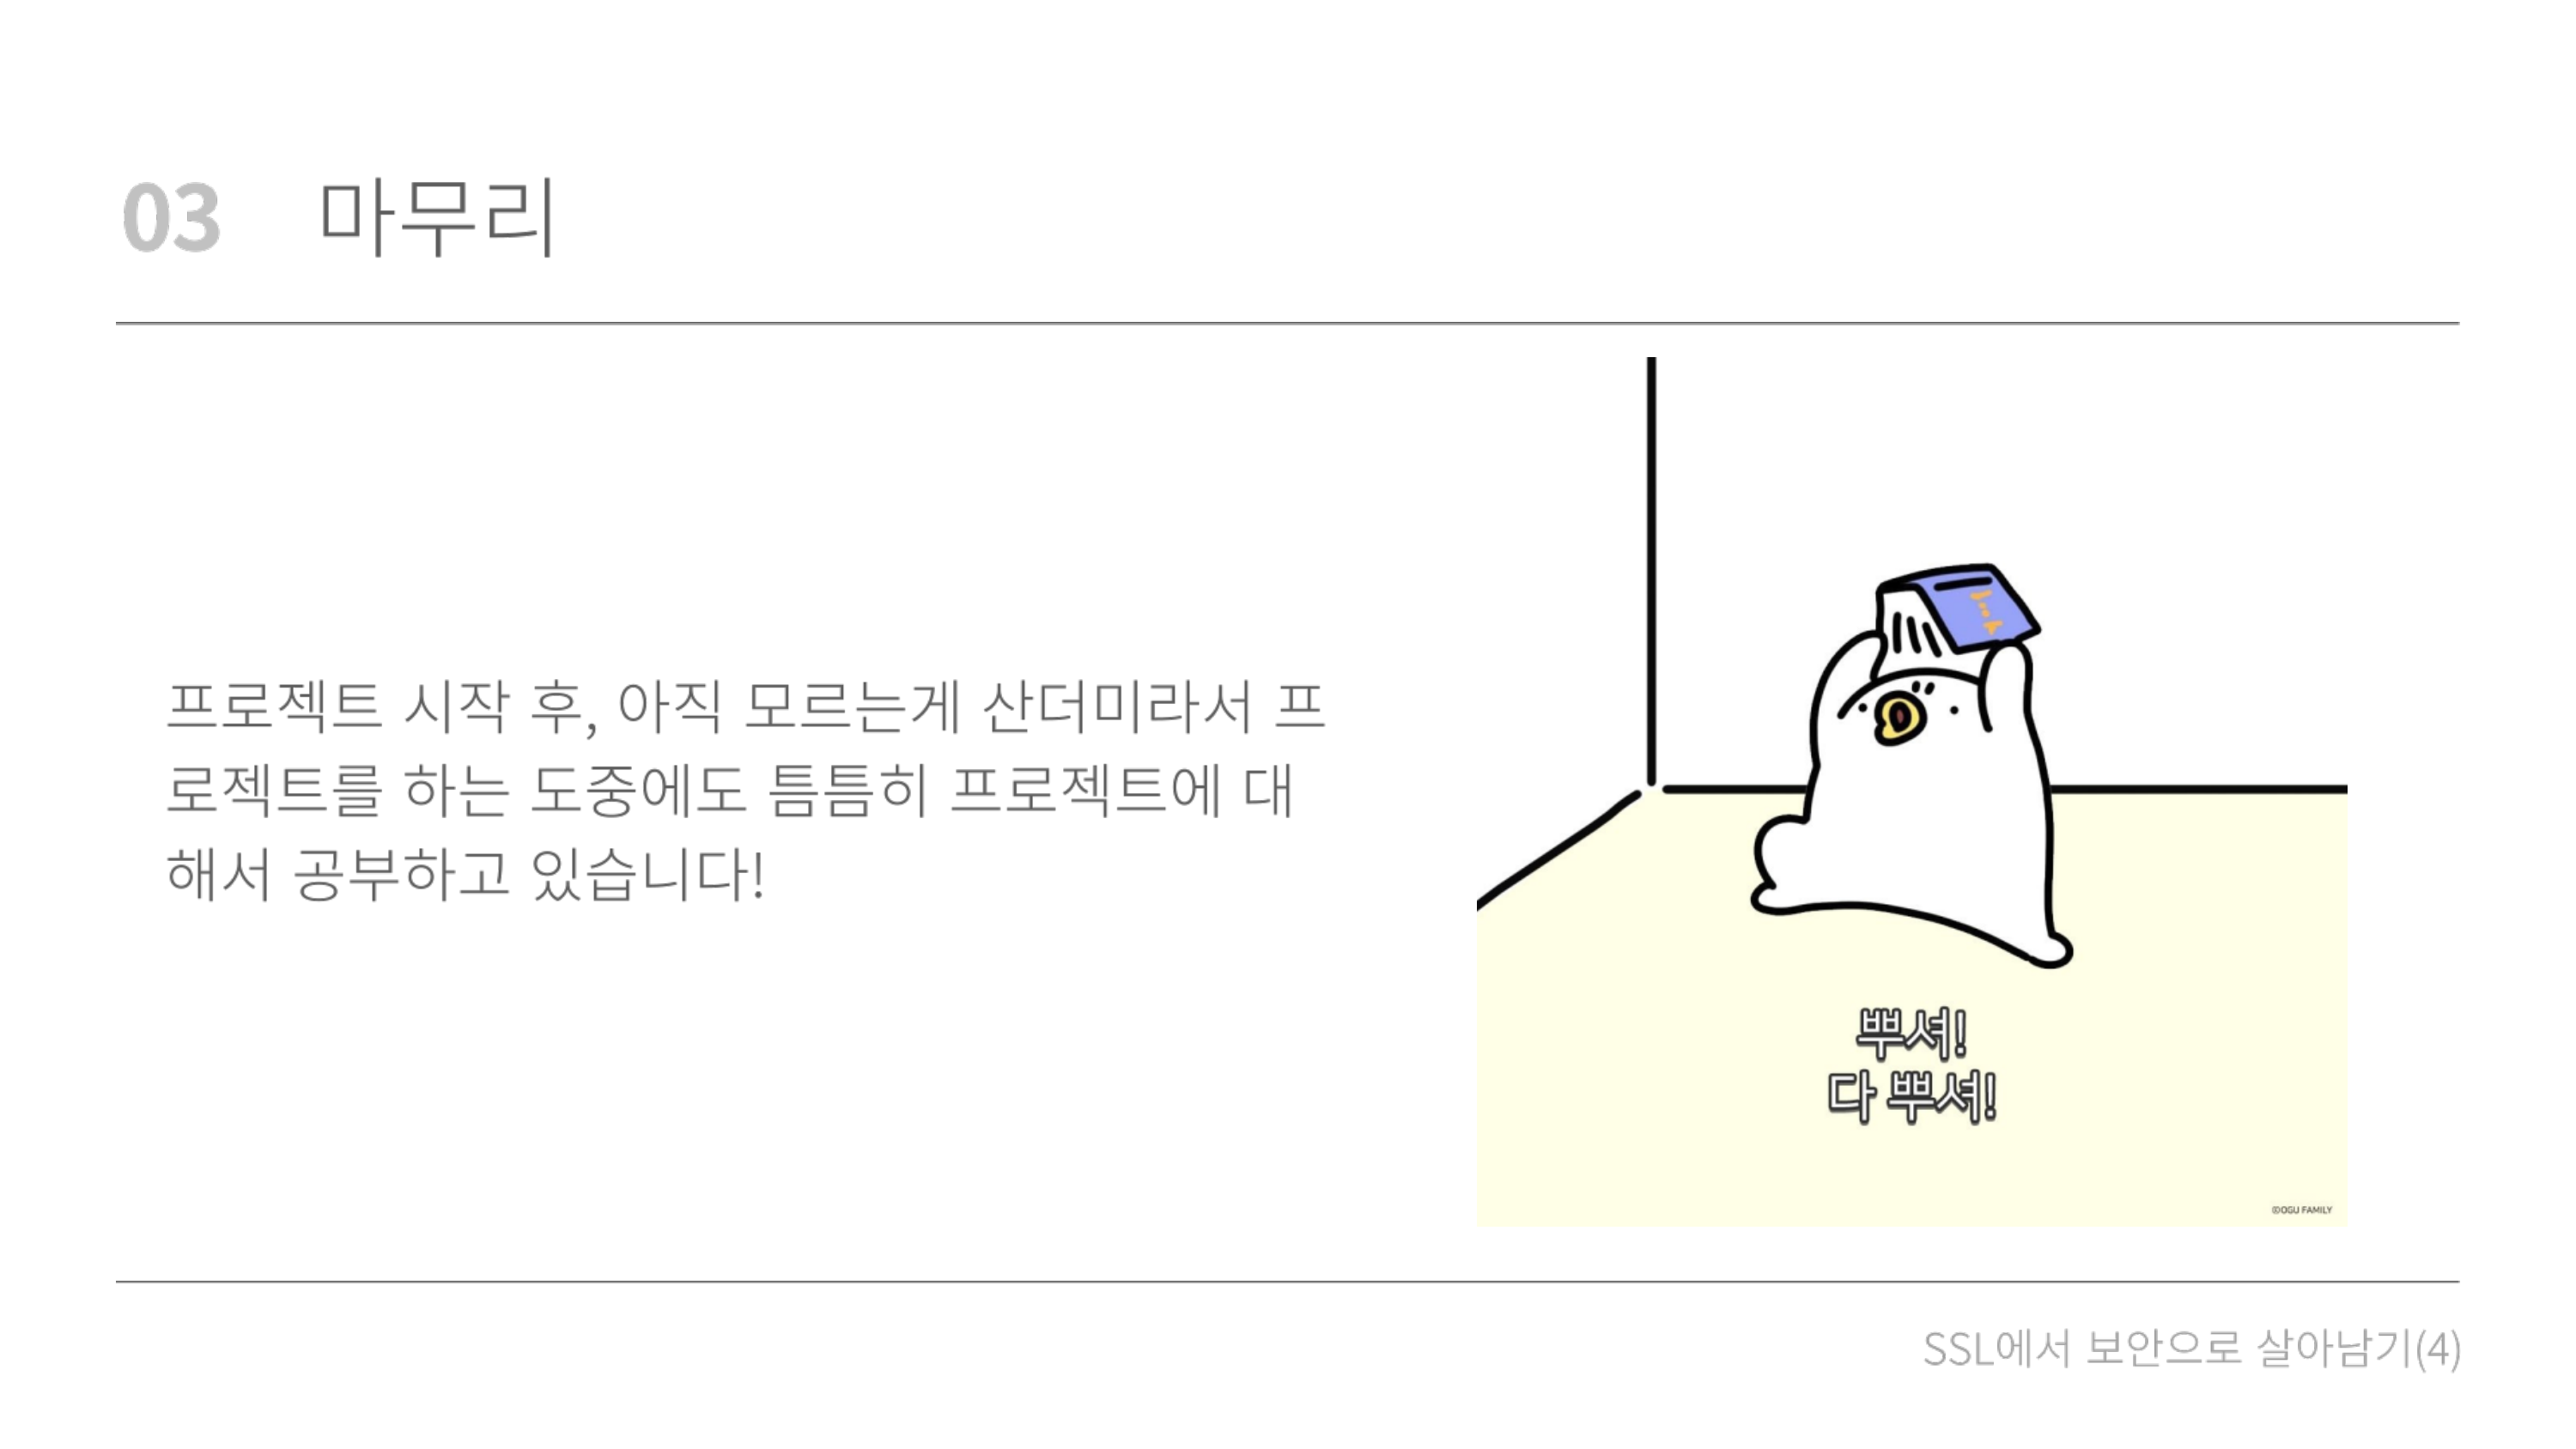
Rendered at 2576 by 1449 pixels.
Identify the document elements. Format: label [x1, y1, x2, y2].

picture [90, 93, 653, 365]
text_box [116, 1280, 2460, 1283]
text_box [656, 322, 2460, 325]
picture [145, 642, 1388, 978]
text_box [1477, 356, 2348, 1227]
picture [1844, 1301, 2537, 1419]
